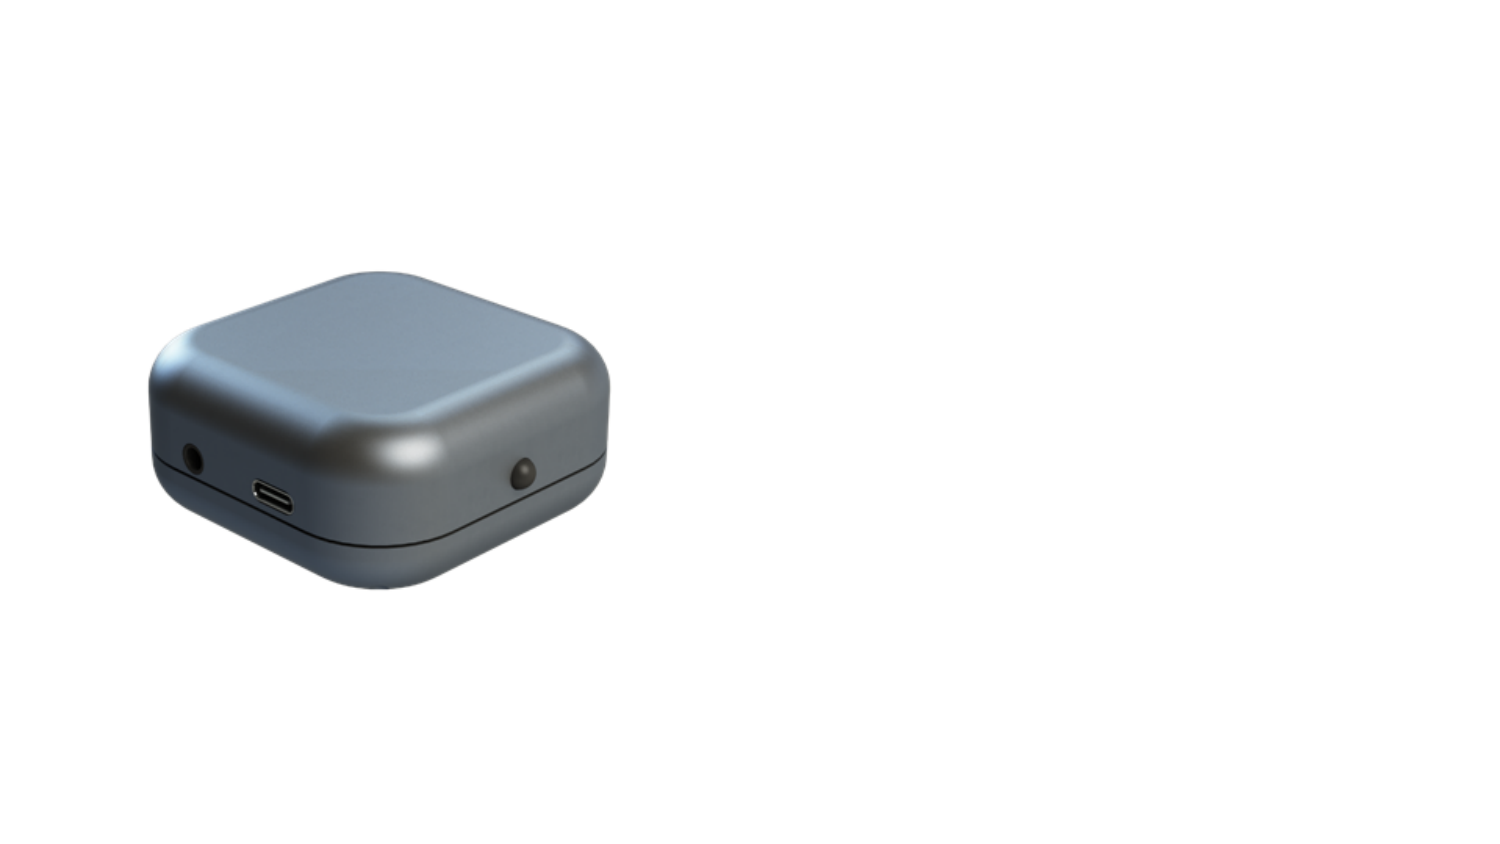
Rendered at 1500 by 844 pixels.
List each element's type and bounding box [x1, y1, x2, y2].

picture [115, 220, 645, 624]
